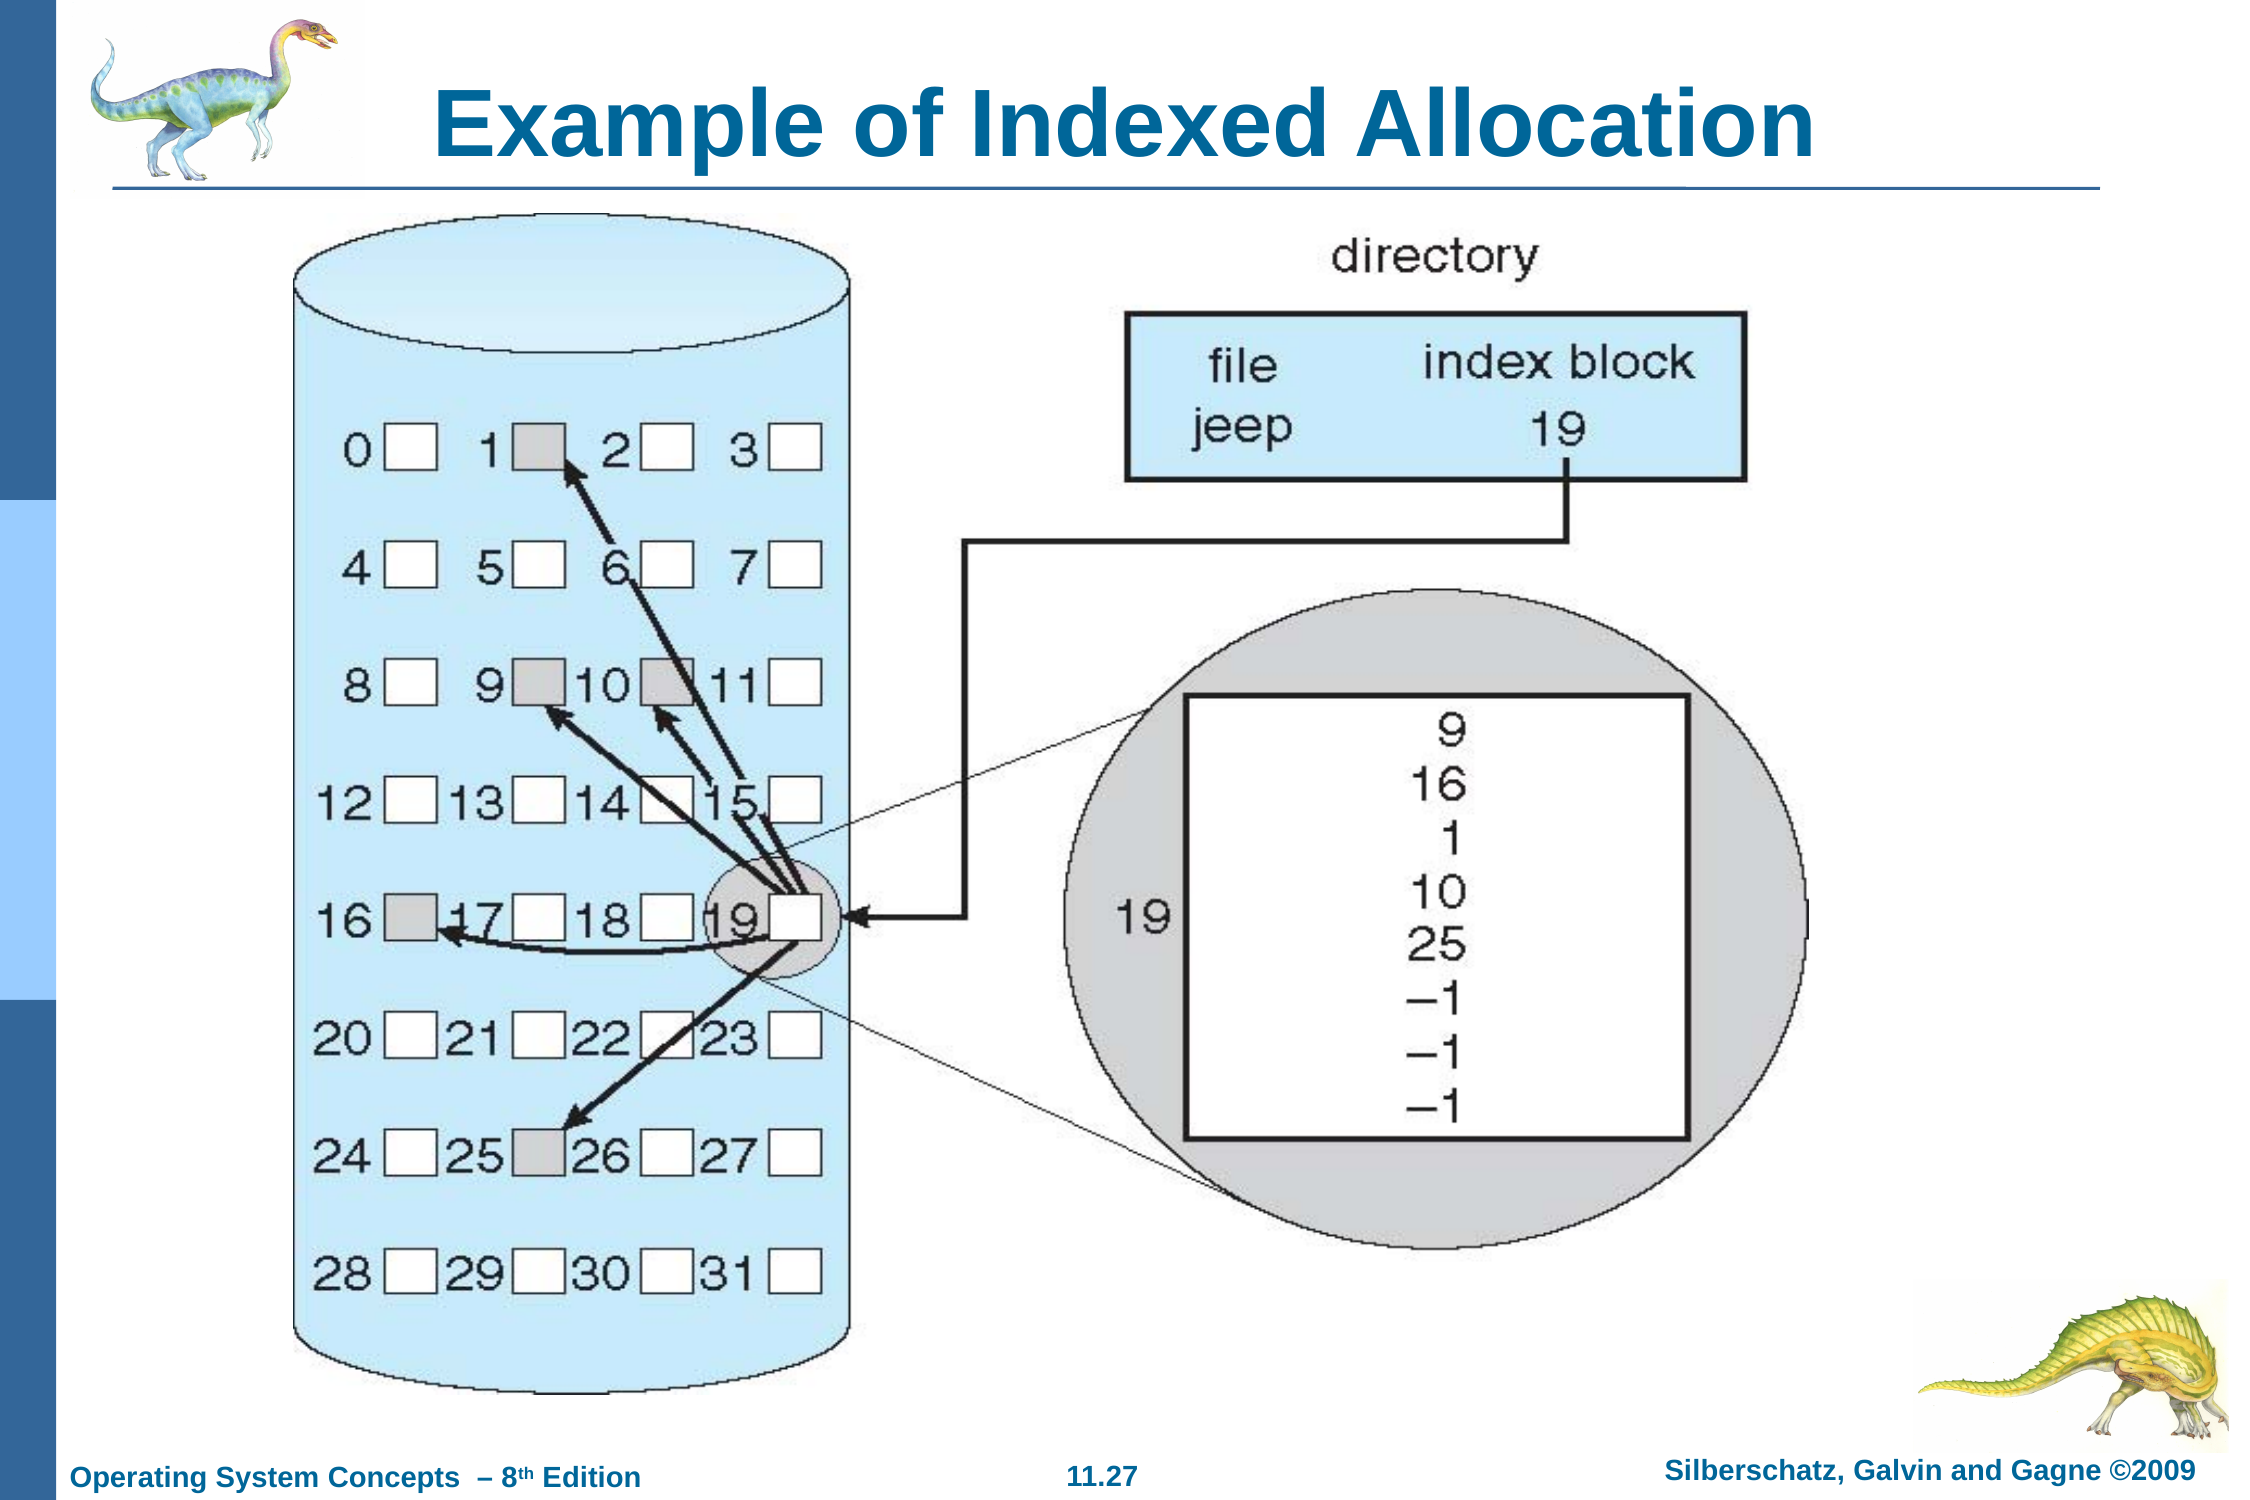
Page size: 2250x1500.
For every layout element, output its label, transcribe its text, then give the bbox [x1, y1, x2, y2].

picture [293, 213, 1809, 1396]
picture [1913, 1279, 2229, 1453]
title Example of Indexed Allocation [112, 60, 2138, 187]
picture [70, 0, 365, 199]
